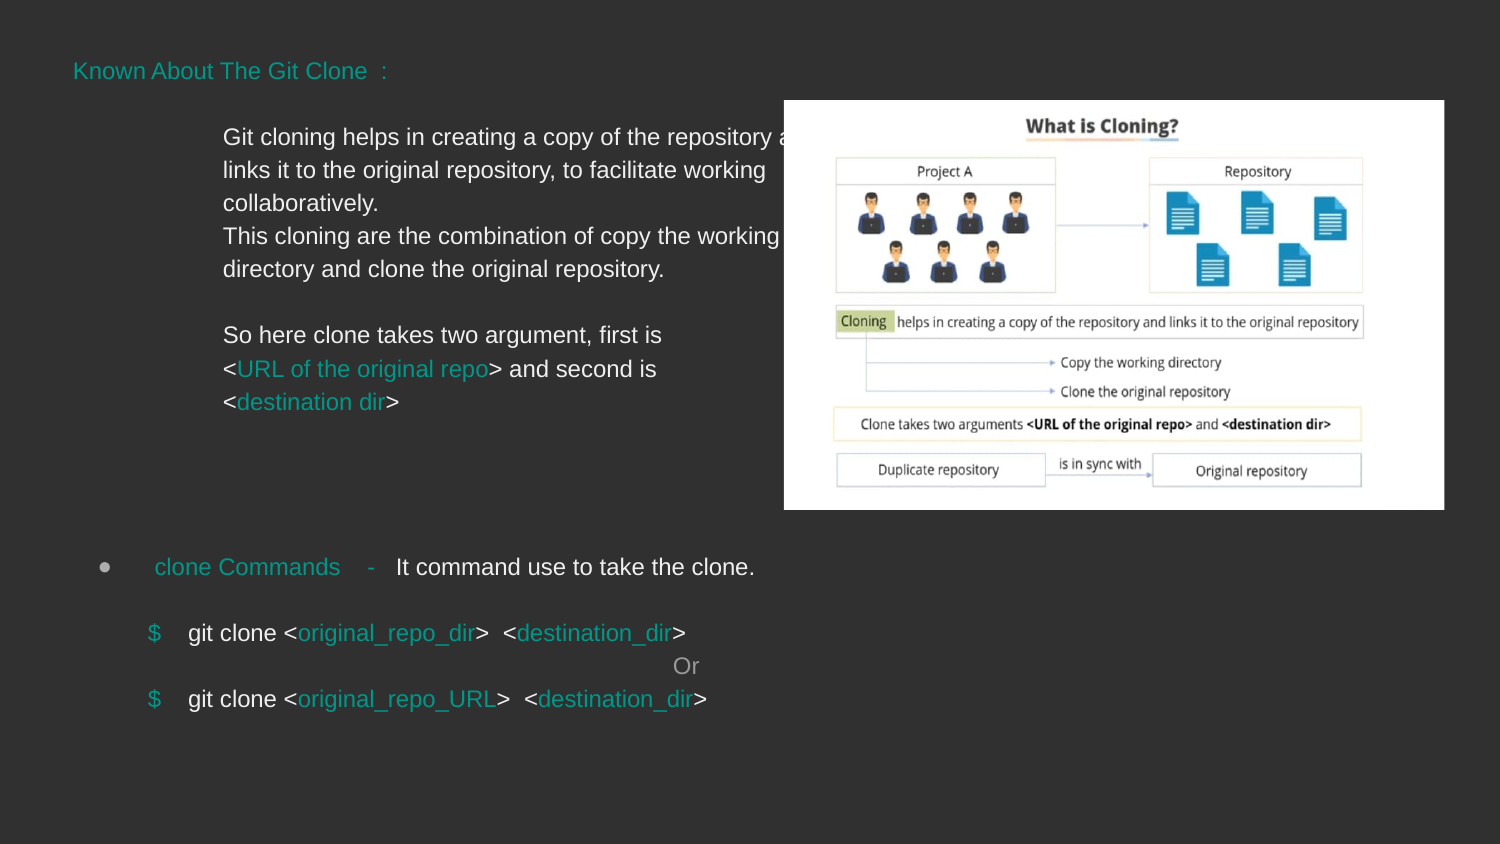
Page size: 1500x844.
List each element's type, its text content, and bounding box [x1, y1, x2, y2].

list Known About The Git Clone : Git cloning helps in creating a copy of the repository and links it to the original repository, to facilitate working collaboratively. This cloning are the combination of copy the working directory and clone the original repository. So here clone takes two argument, first is <URL of the original repo> and second is <destination dir> clone Commands - It command use to take the clone. $ git clone <original_repo_dir> <destination_dir> Or $ git clone <original_repo_URL> <destination_dir> [57, 36, 1458, 818]
picture [783, 100, 1445, 510]
